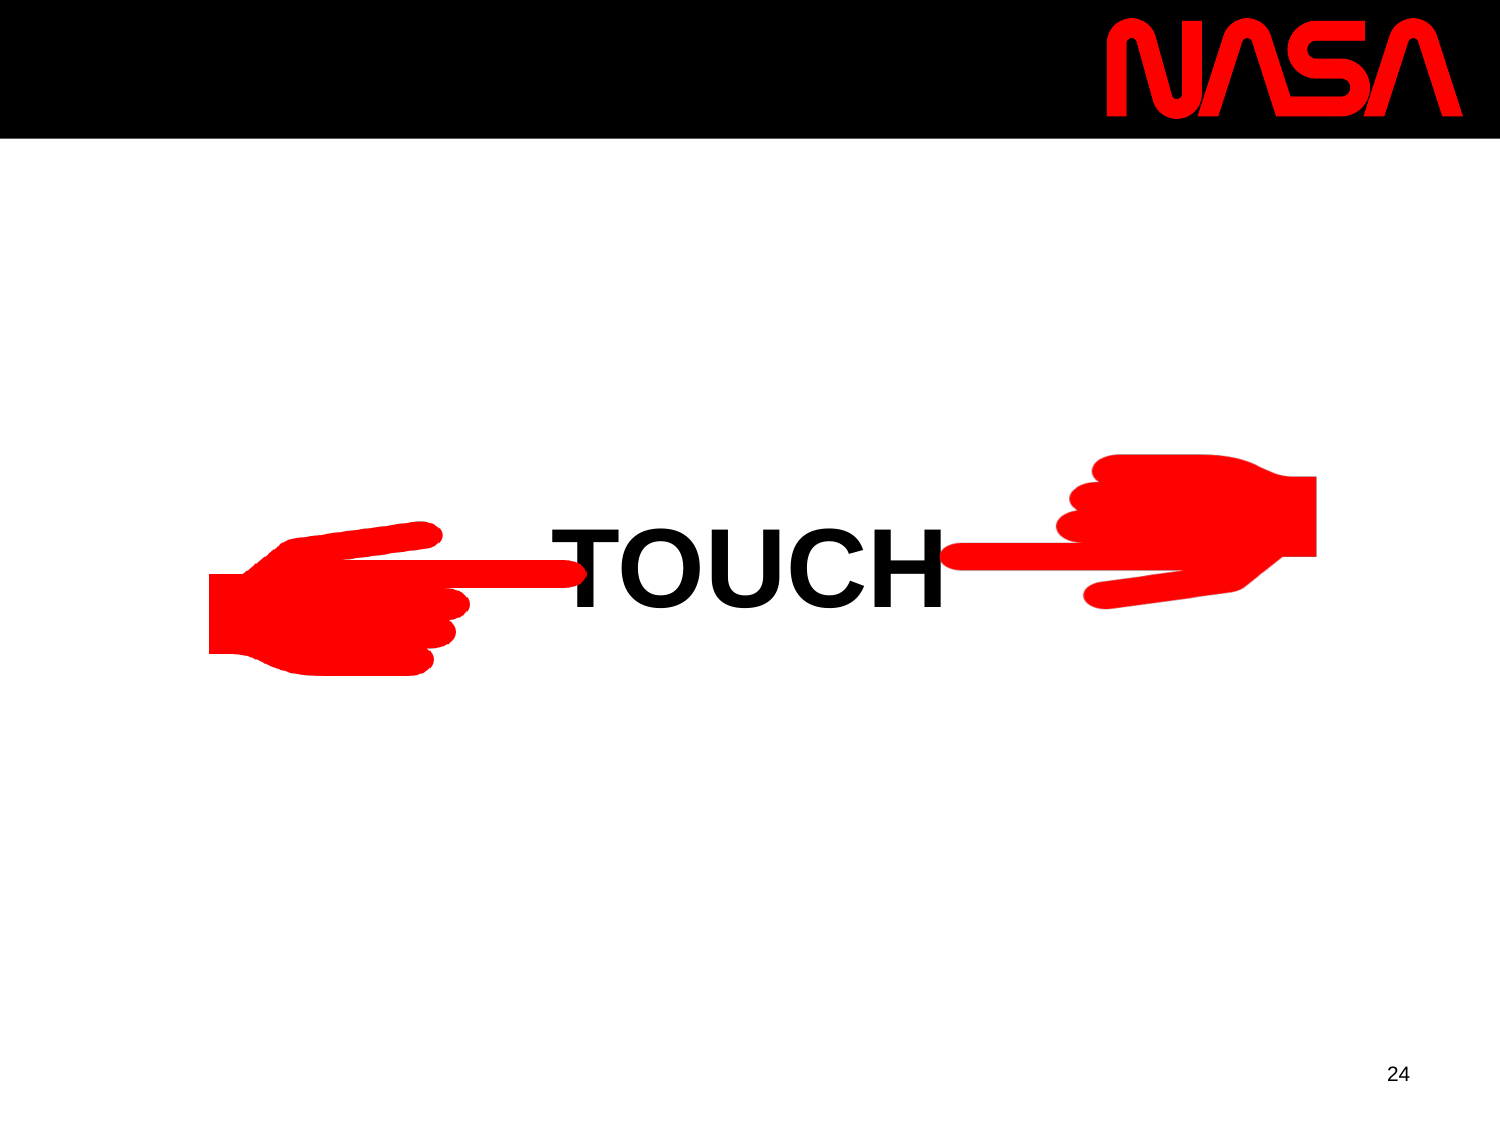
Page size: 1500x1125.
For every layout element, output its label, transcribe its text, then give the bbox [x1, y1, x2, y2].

slide_number 24 [1074, 1042, 1425, 1103]
picture [183, 466, 614, 731]
text_box [1280, 7, 1486, 137]
picture [1104, 17, 1468, 119]
picture [912, 399, 1343, 664]
title TOUCH [209, 442, 1291, 683]
